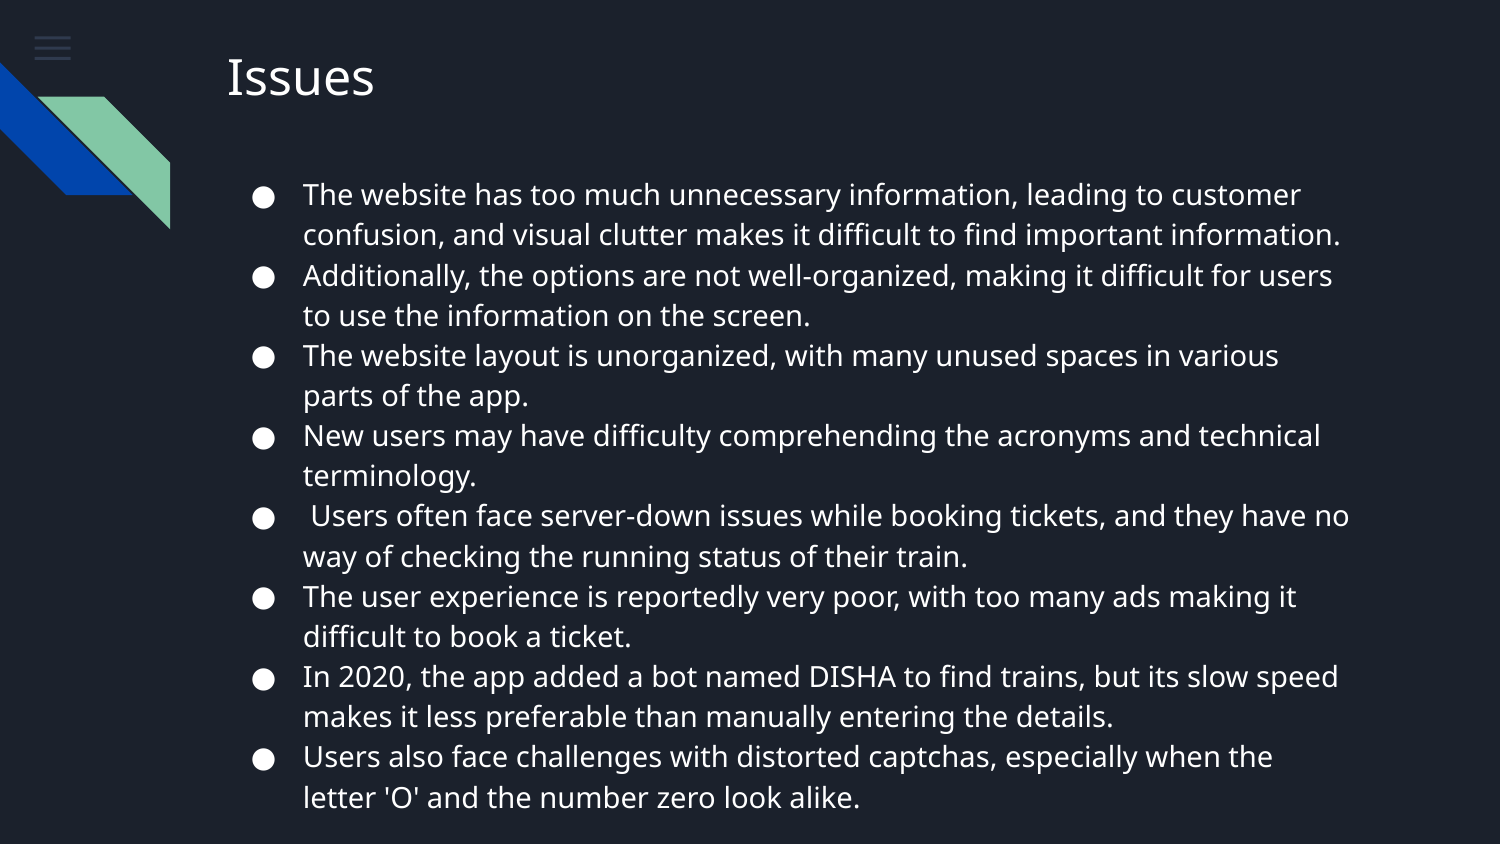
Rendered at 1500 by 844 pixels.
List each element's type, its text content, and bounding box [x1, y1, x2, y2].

list The website has too much unnecessary information, leading to customer confusion, and visual clutter makes it difficult to find important information. Additionally, the options are not well-organized, making it difficult for users to use the information on the screen. The website layout is unorganized, with many unused spaces in various parts of the app. New users may have difficulty comprehending the acronyms and technical terminology. Users often face server-down issues while booking tickets, and they have no way of checking the running status of their train. The user experience is reportedly very poor, with too many ads making it difficult to book a ticket. In 2020, the app added a bot named DISHA to find trains, but its slow speed makes it less preferable than manually entering the details. Users also face challenges with distorted captchas, especially when the letter 'O' and the number zero look alike. [212, 156, 1368, 826]
title Issues [212, 30, 1368, 156]
